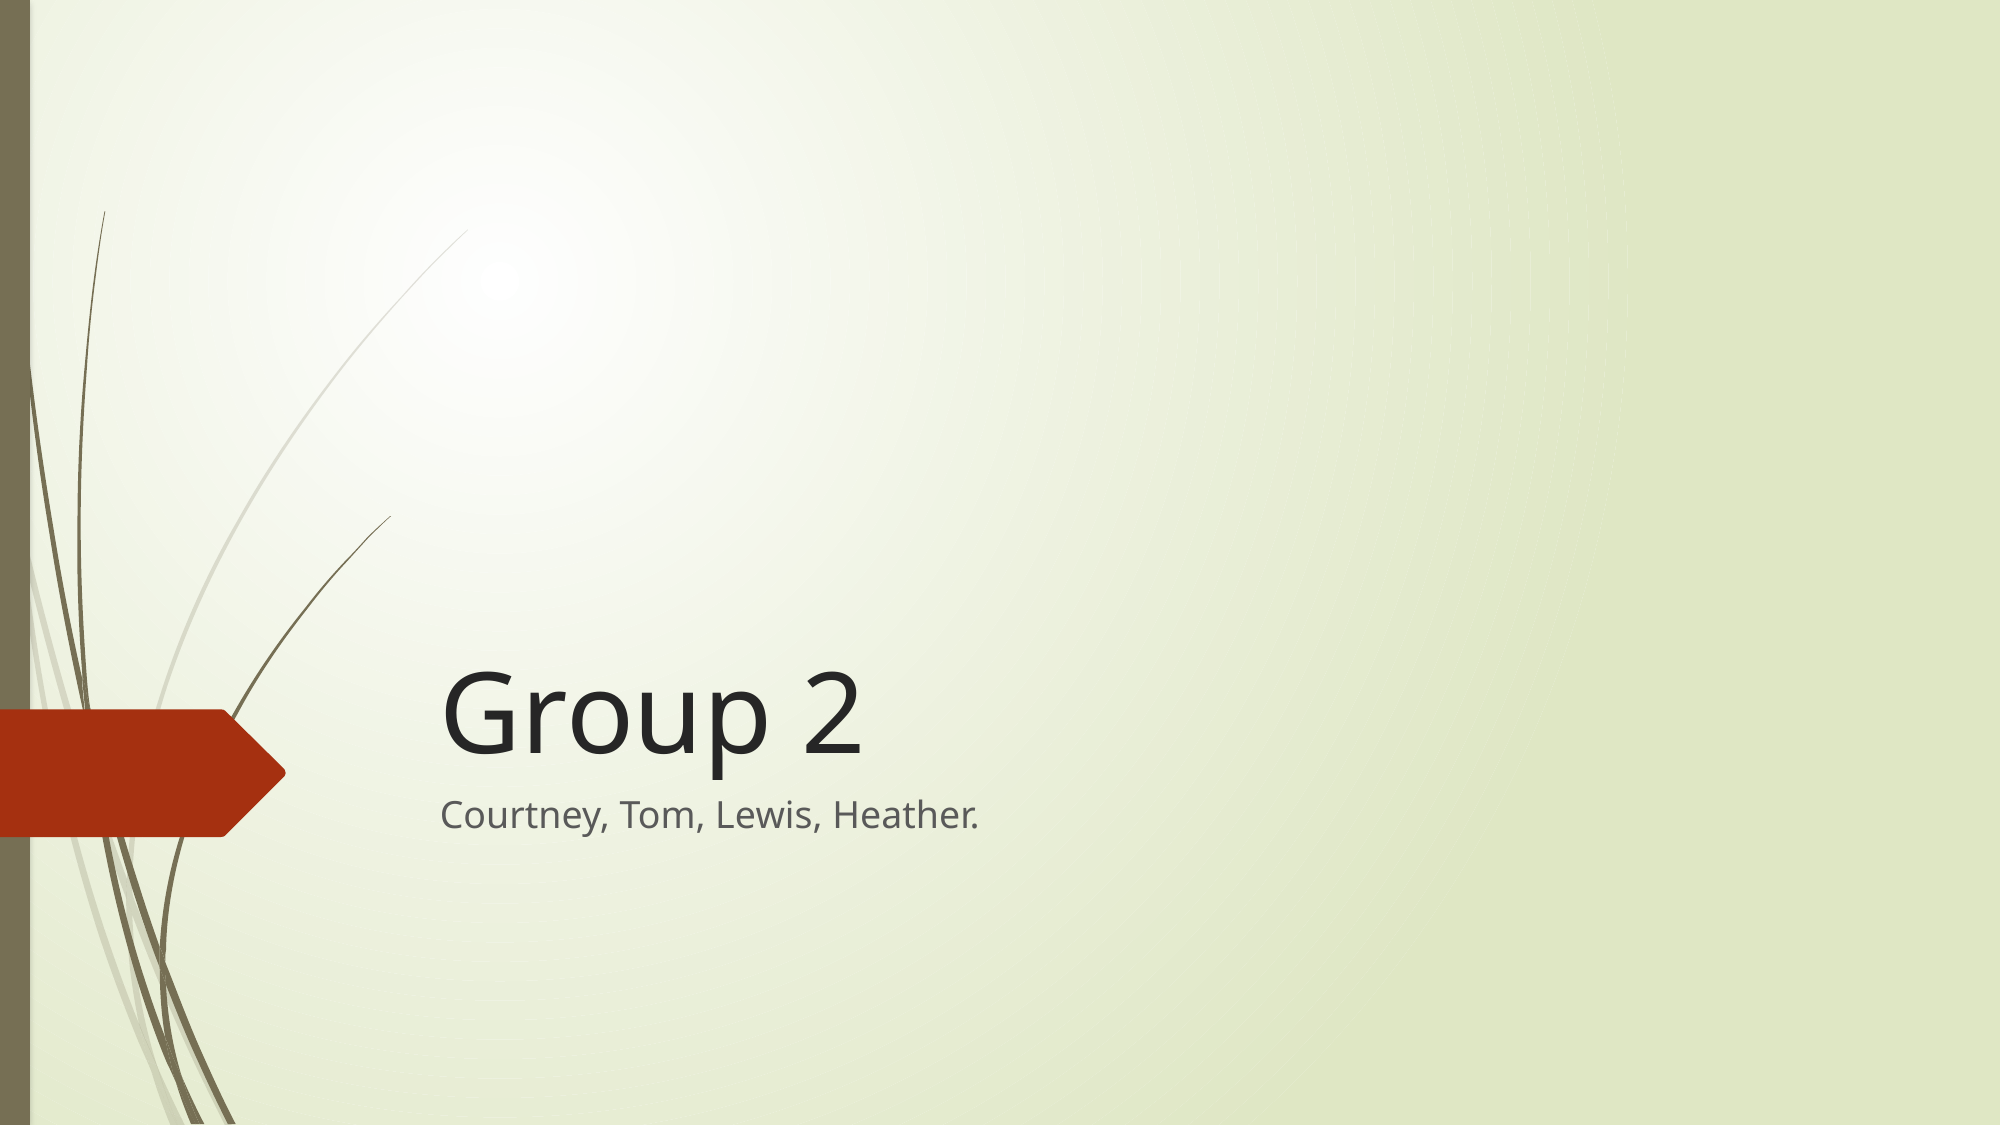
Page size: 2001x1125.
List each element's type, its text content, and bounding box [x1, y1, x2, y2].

title Group 2 [424, 412, 1888, 783]
subtitle Courtney, Tom, Lewis, Heather. [424, 783, 1888, 969]
